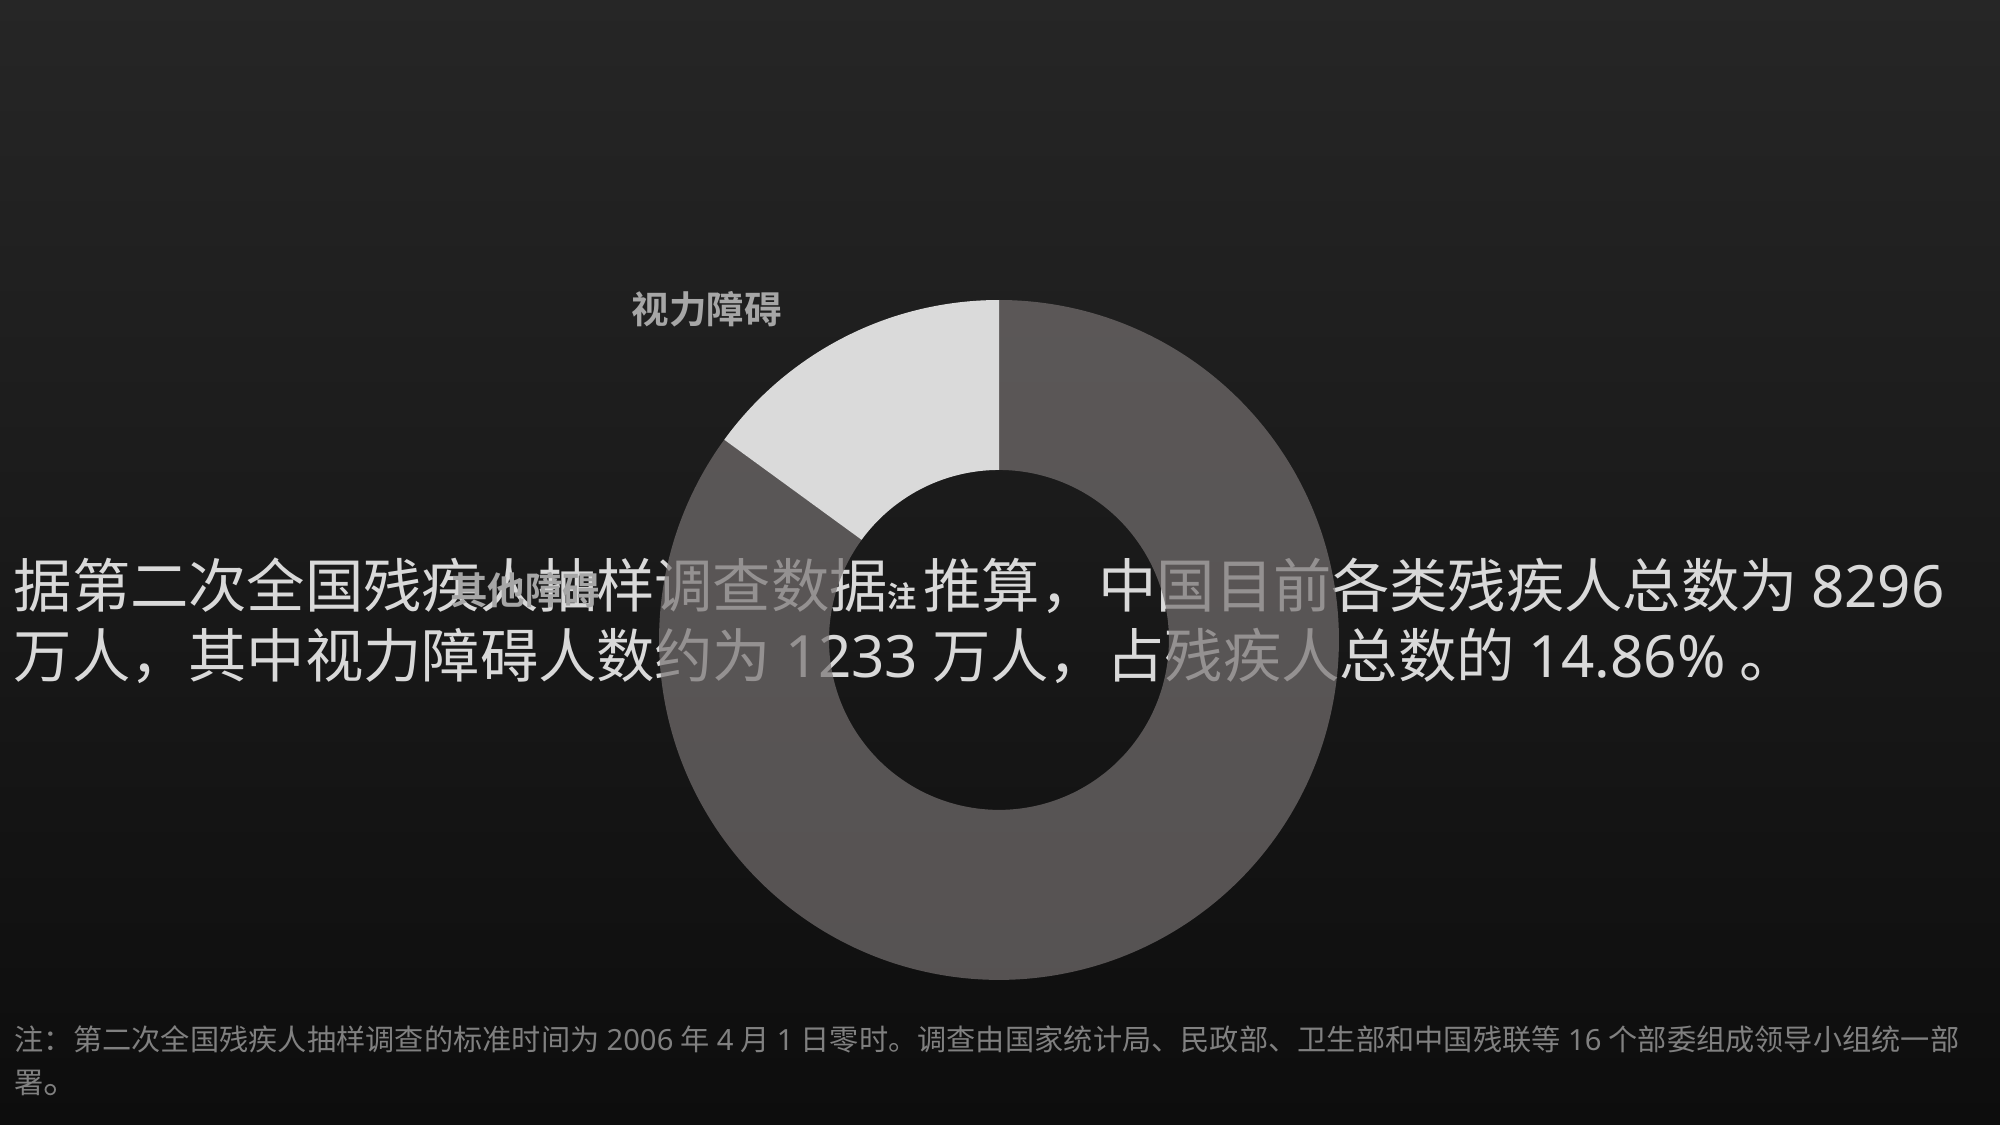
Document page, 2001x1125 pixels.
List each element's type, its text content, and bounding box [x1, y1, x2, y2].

text_box 据第二次全国残疾人抽样调查数据注 推算，中国目前各类残疾人总数为8296万人，其中视力障碍人数约为1233万人，占残疾人总数的14.86%。 [0, 541, 420, 697]
chart [420, 182, 1578, 997]
text_box 据第二次全国残疾人抽样调查数据注 推算，中国目前各类残疾人总数为8296万人，其中视力障碍人数约为1233万人，占残疾人总数的14.86%。 [1578, 541, 2000, 697]
text_box 注：第二次全国残疾人抽样调查的标准时间为2006年4月1日零时。调查由国家统计局、民政部、卫生部和中国残联等16个部委组成领导小组统一部署。 [0, 1013, 2000, 1109]
